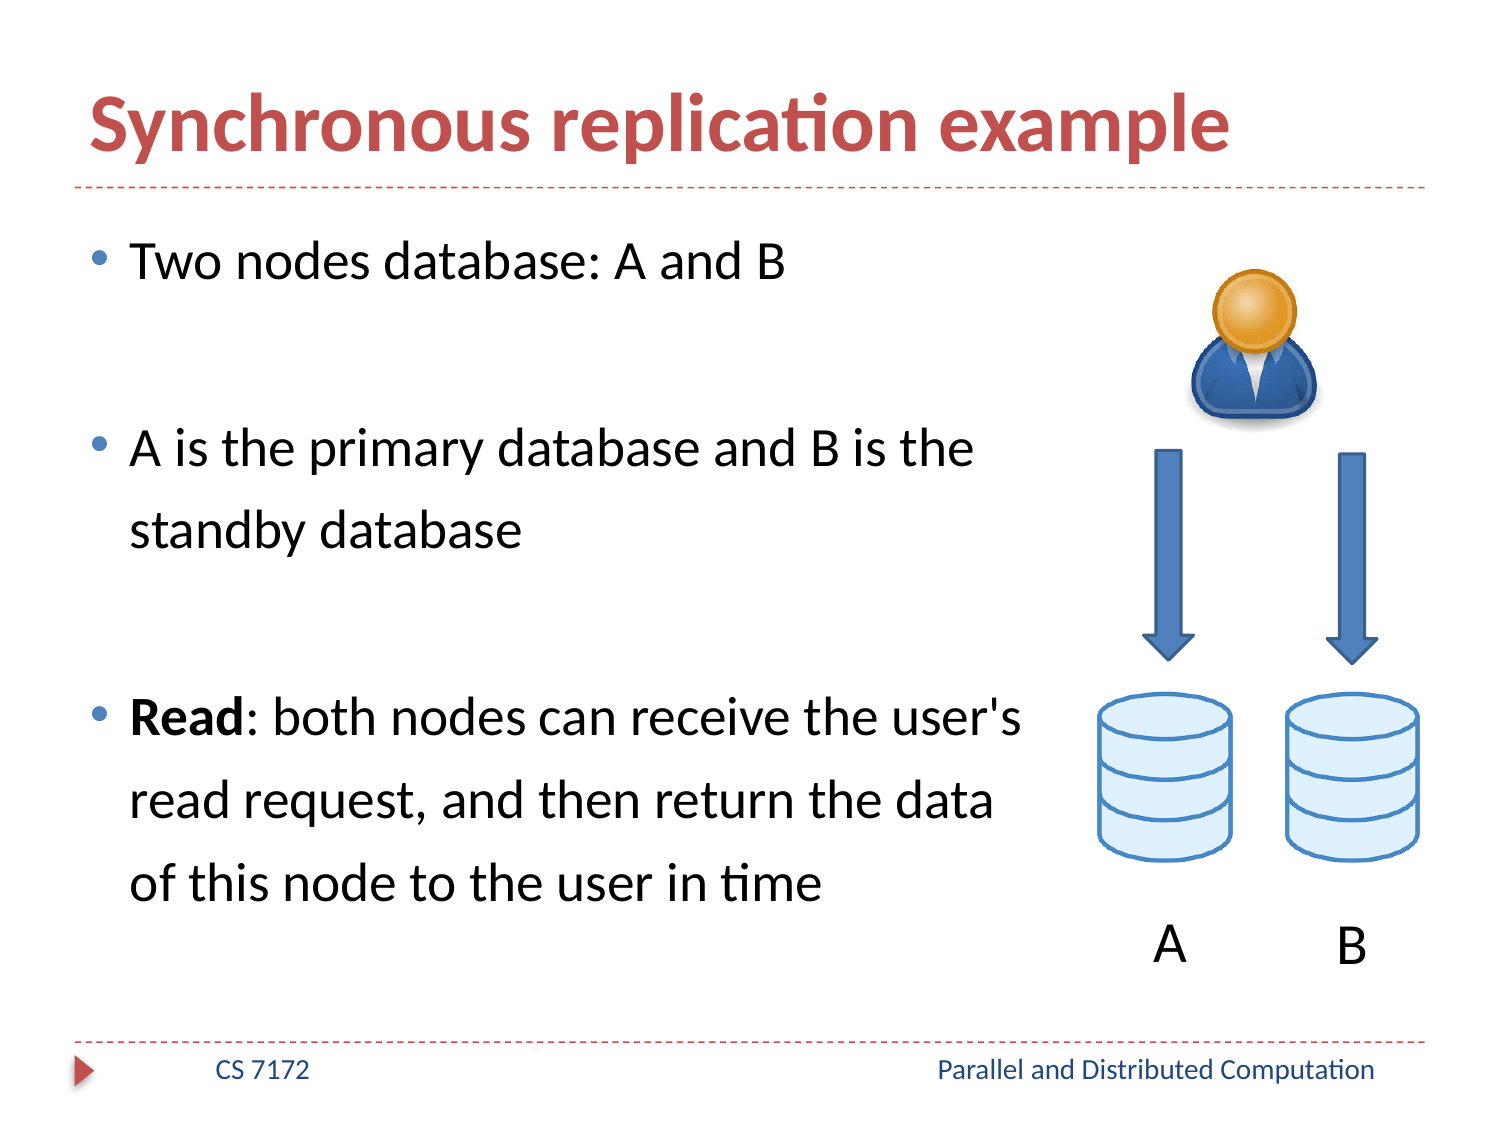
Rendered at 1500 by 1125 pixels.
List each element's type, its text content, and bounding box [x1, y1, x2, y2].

picture [1074, 687, 1255, 867]
slide_number Parallel and Distributed Computation [887, 1042, 1426, 1103]
picture [1164, 261, 1344, 441]
text_box A [1139, 896, 1203, 982]
text_box [1142, 448, 1195, 662]
text_box B [1321, 898, 1383, 984]
picture [1262, 687, 1442, 867]
text_box [1325, 452, 1379, 665]
slide_number CS 7172 [100, 1042, 426, 1103]
list Two nodes database: A and B A is the primary database and B is the standby database Read: both nodes can receive the user's read request, and then return the data of this node to the user in time [75, 200, 1050, 1013]
title Synchronous replication example [75, 12, 1425, 175]
